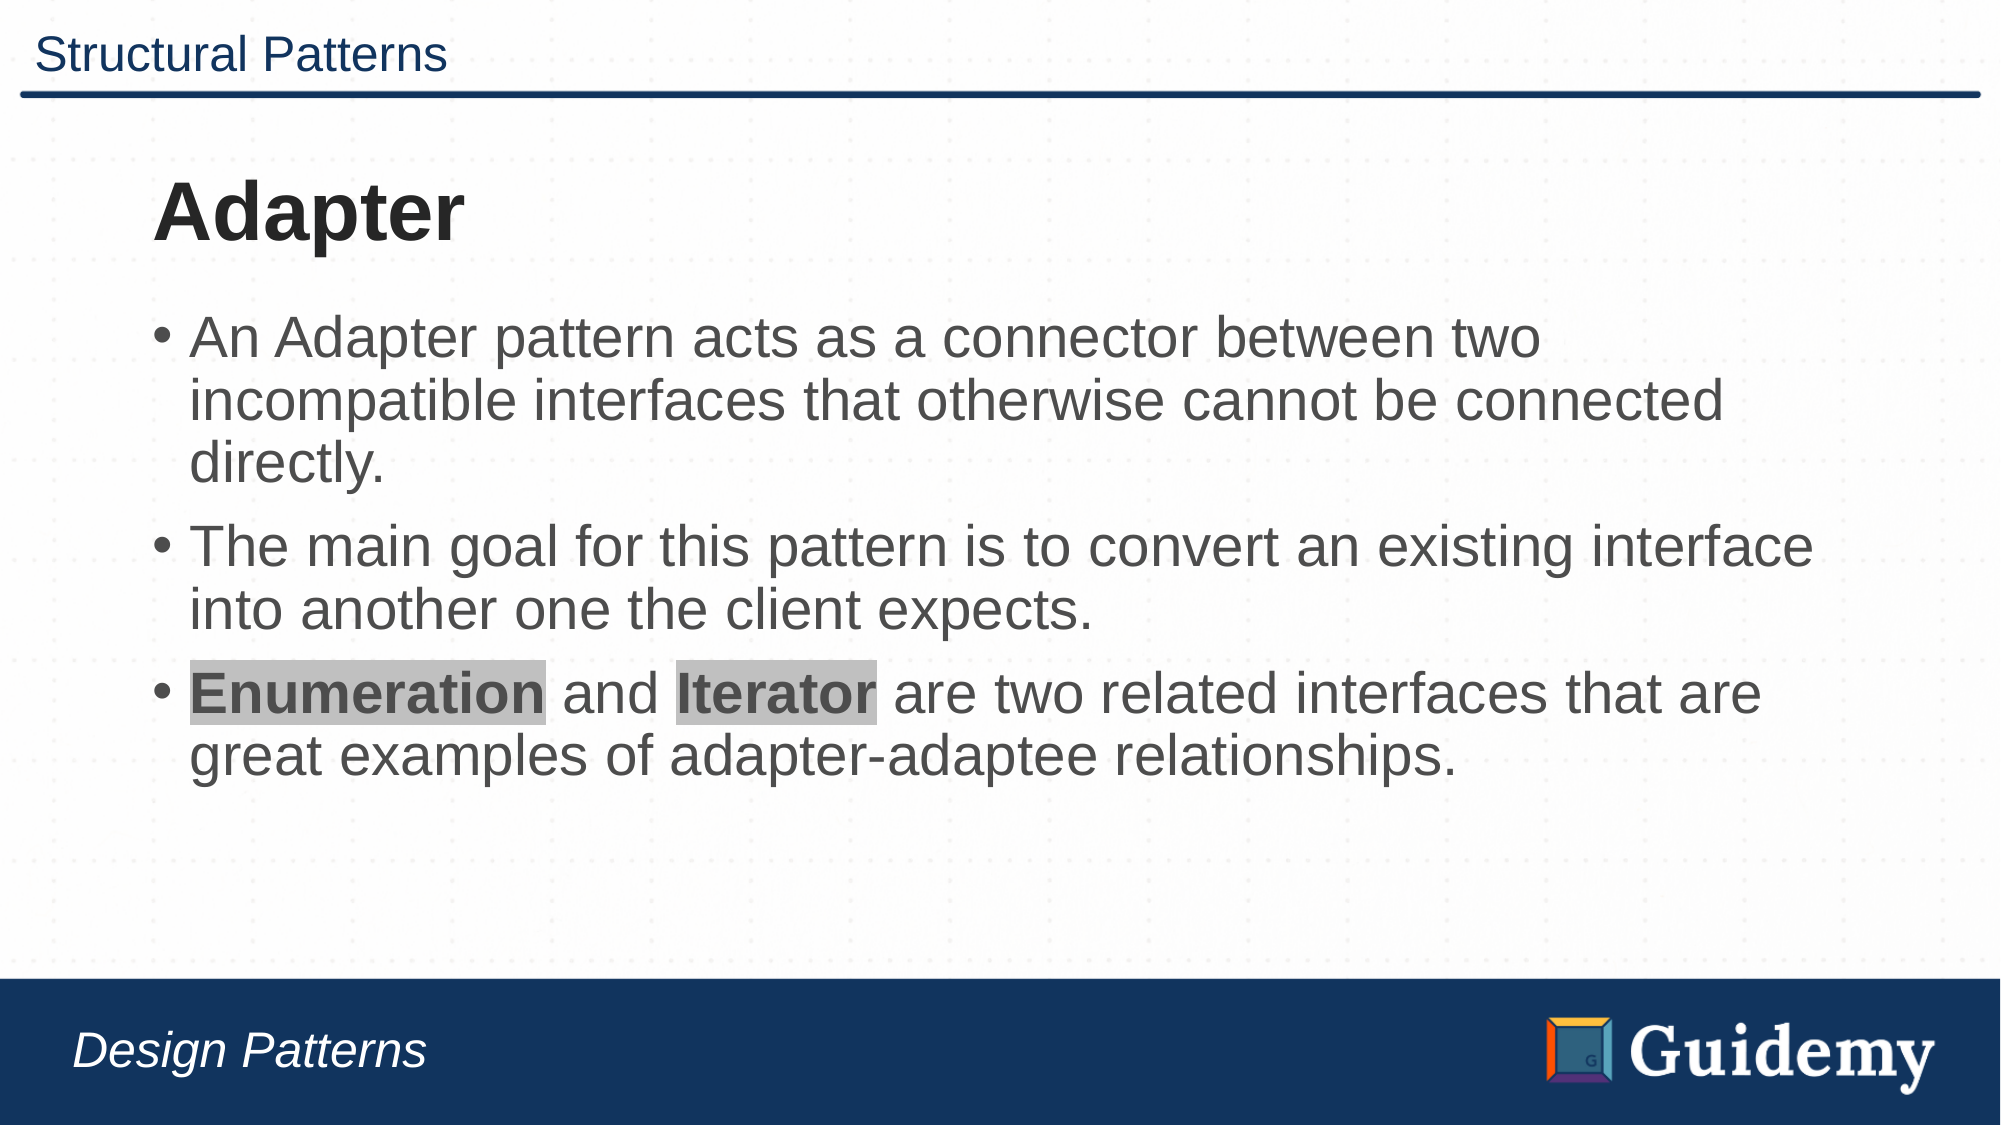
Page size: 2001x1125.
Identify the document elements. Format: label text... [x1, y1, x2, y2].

picture [0, 0, 2001, 1125]
text_box Design Patterns [56, 1014, 945, 1090]
title Structural Patterns [19, 17, 1130, 93]
text_box Adapter [137, 158, 1863, 268]
list An Adapter pattern acts as a connector between two incompatible interfaces that otherwise cannot be connected directly. The main goal for this pattern is to convert an existing interface into another one the client expects. Enumeration and Iterator are two related interfaces that are great examples of adapter-adaptee relationships. [137, 299, 1863, 939]
